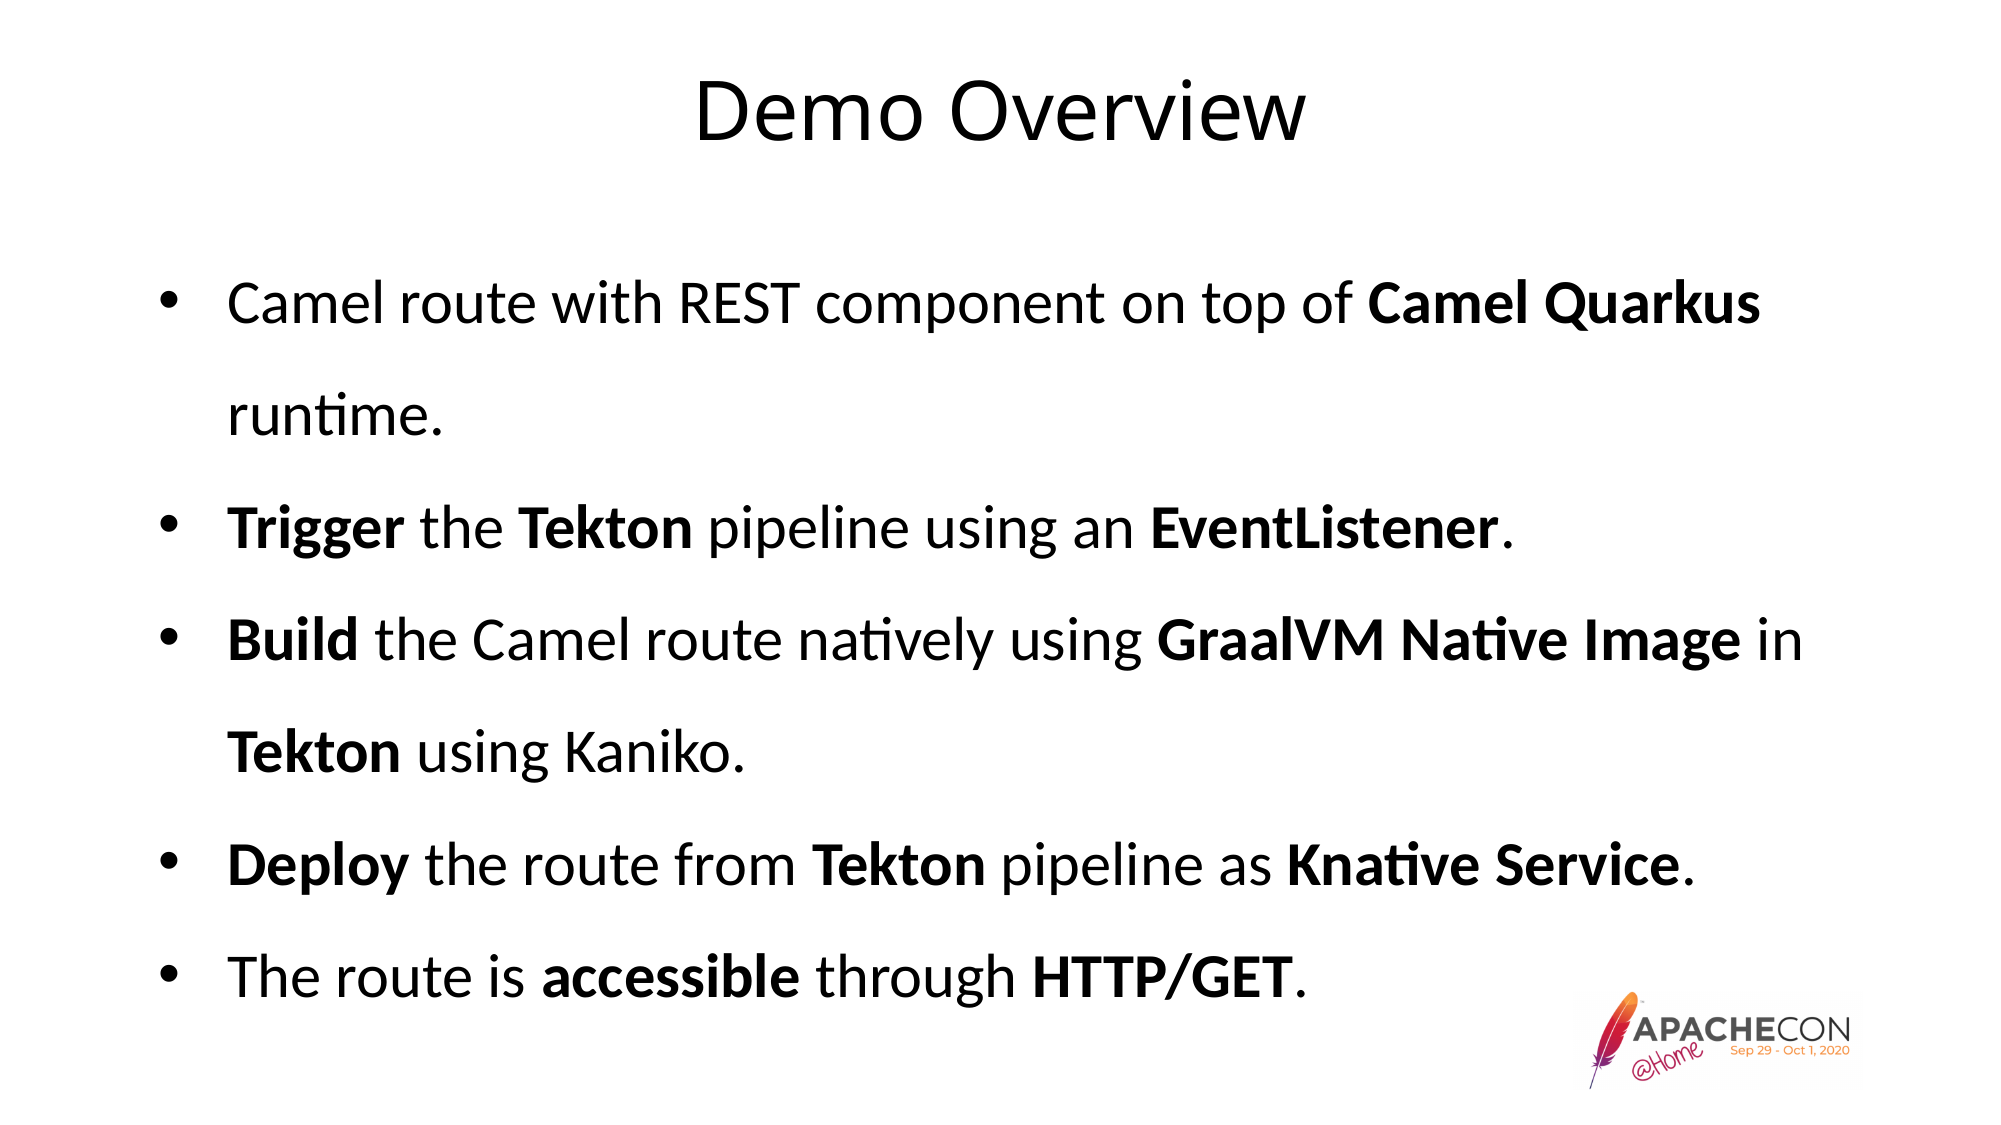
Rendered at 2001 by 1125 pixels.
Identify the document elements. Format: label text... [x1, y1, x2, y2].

title Demo Overview [137, 59, 1863, 167]
list Camel route with REST component on top of Camel Quarkus runtime. Trigger the Tekton pipeline using an EventListener. Build the Camel route natively using GraalVM Native Image in Tekton using Kaniko. Deploy the route from Tekton pipeline as Knative Service. The route is accessible through HTTP/GET. [137, 216, 1863, 919]
picture [1573, 991, 1863, 1090]
